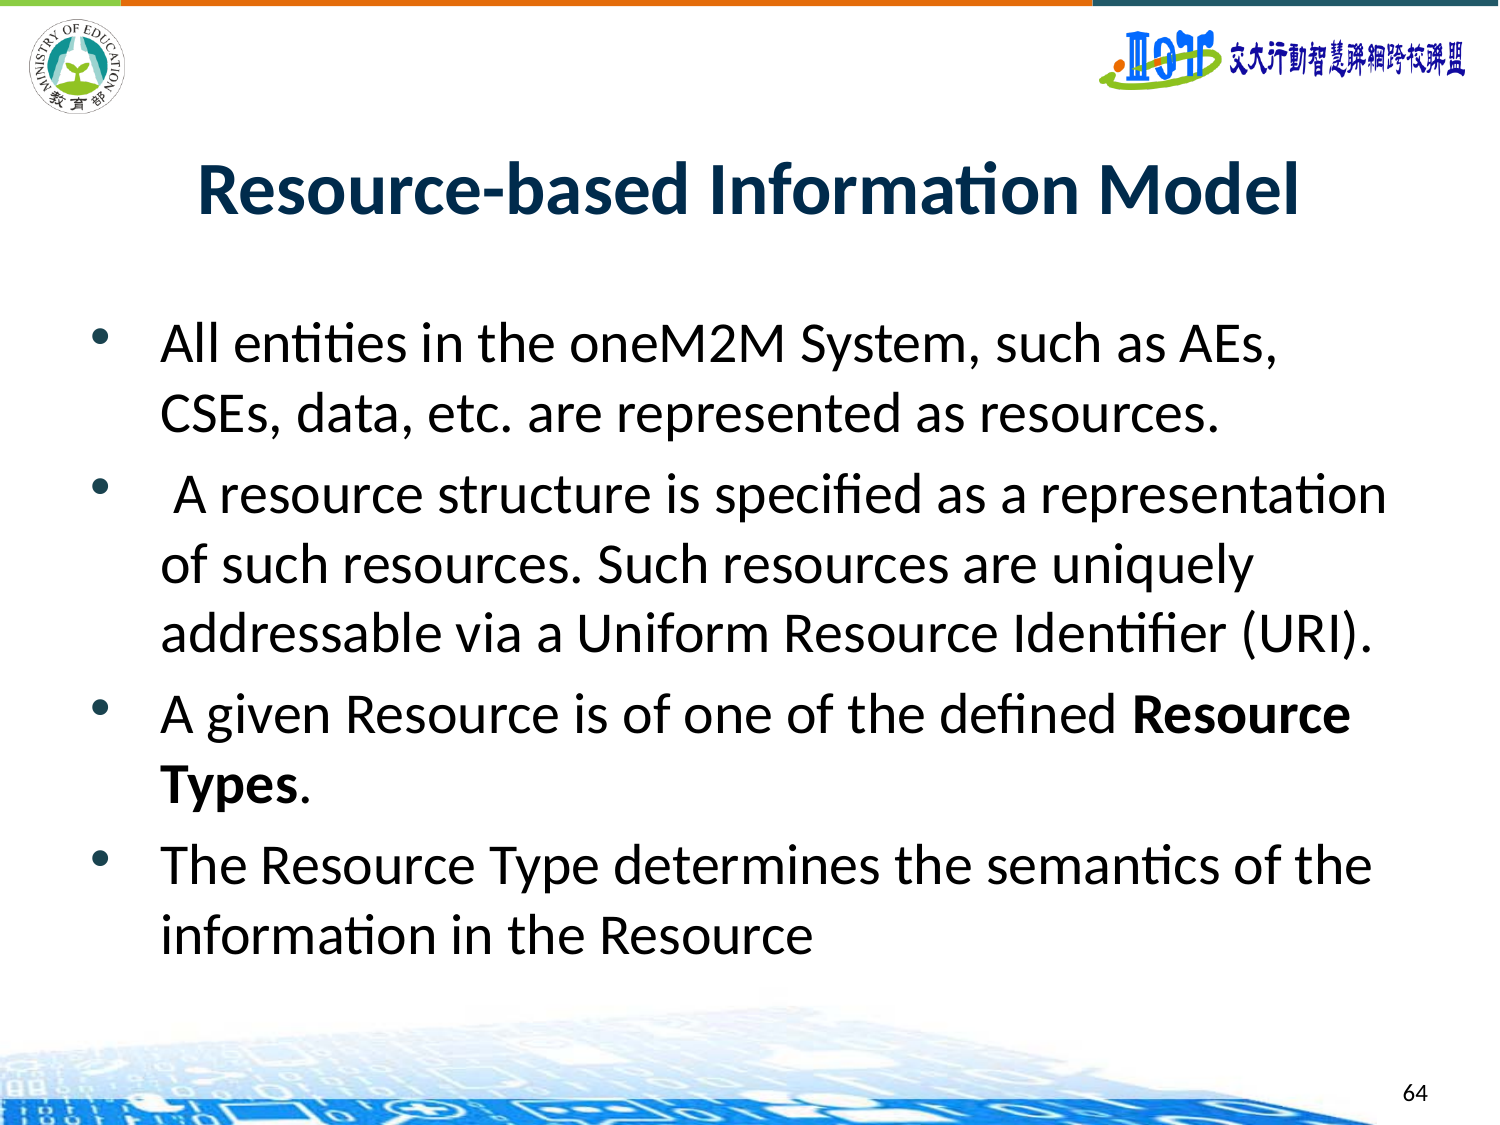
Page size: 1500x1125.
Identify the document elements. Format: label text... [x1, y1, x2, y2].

slide_number 64 [1387, 1069, 1484, 1125]
picture [29, 19, 125, 114]
picture [1099, 30, 1465, 90]
title Resource-based Information Model [75, 101, 1425, 268]
list All entities in the oneM2M System, such as AEs, CSEs, data, etc. are represented as resources. A resource structure is specified as a representation of such resources. Such resources are uniquely addressable via a Uniform Resource Identifier (URI). A given Resource is of one of the defined Resource Types. The Resource Type determines the semantics of the information in the Resource [75, 297, 1425, 1024]
picture [0, 987, 1377, 1125]
